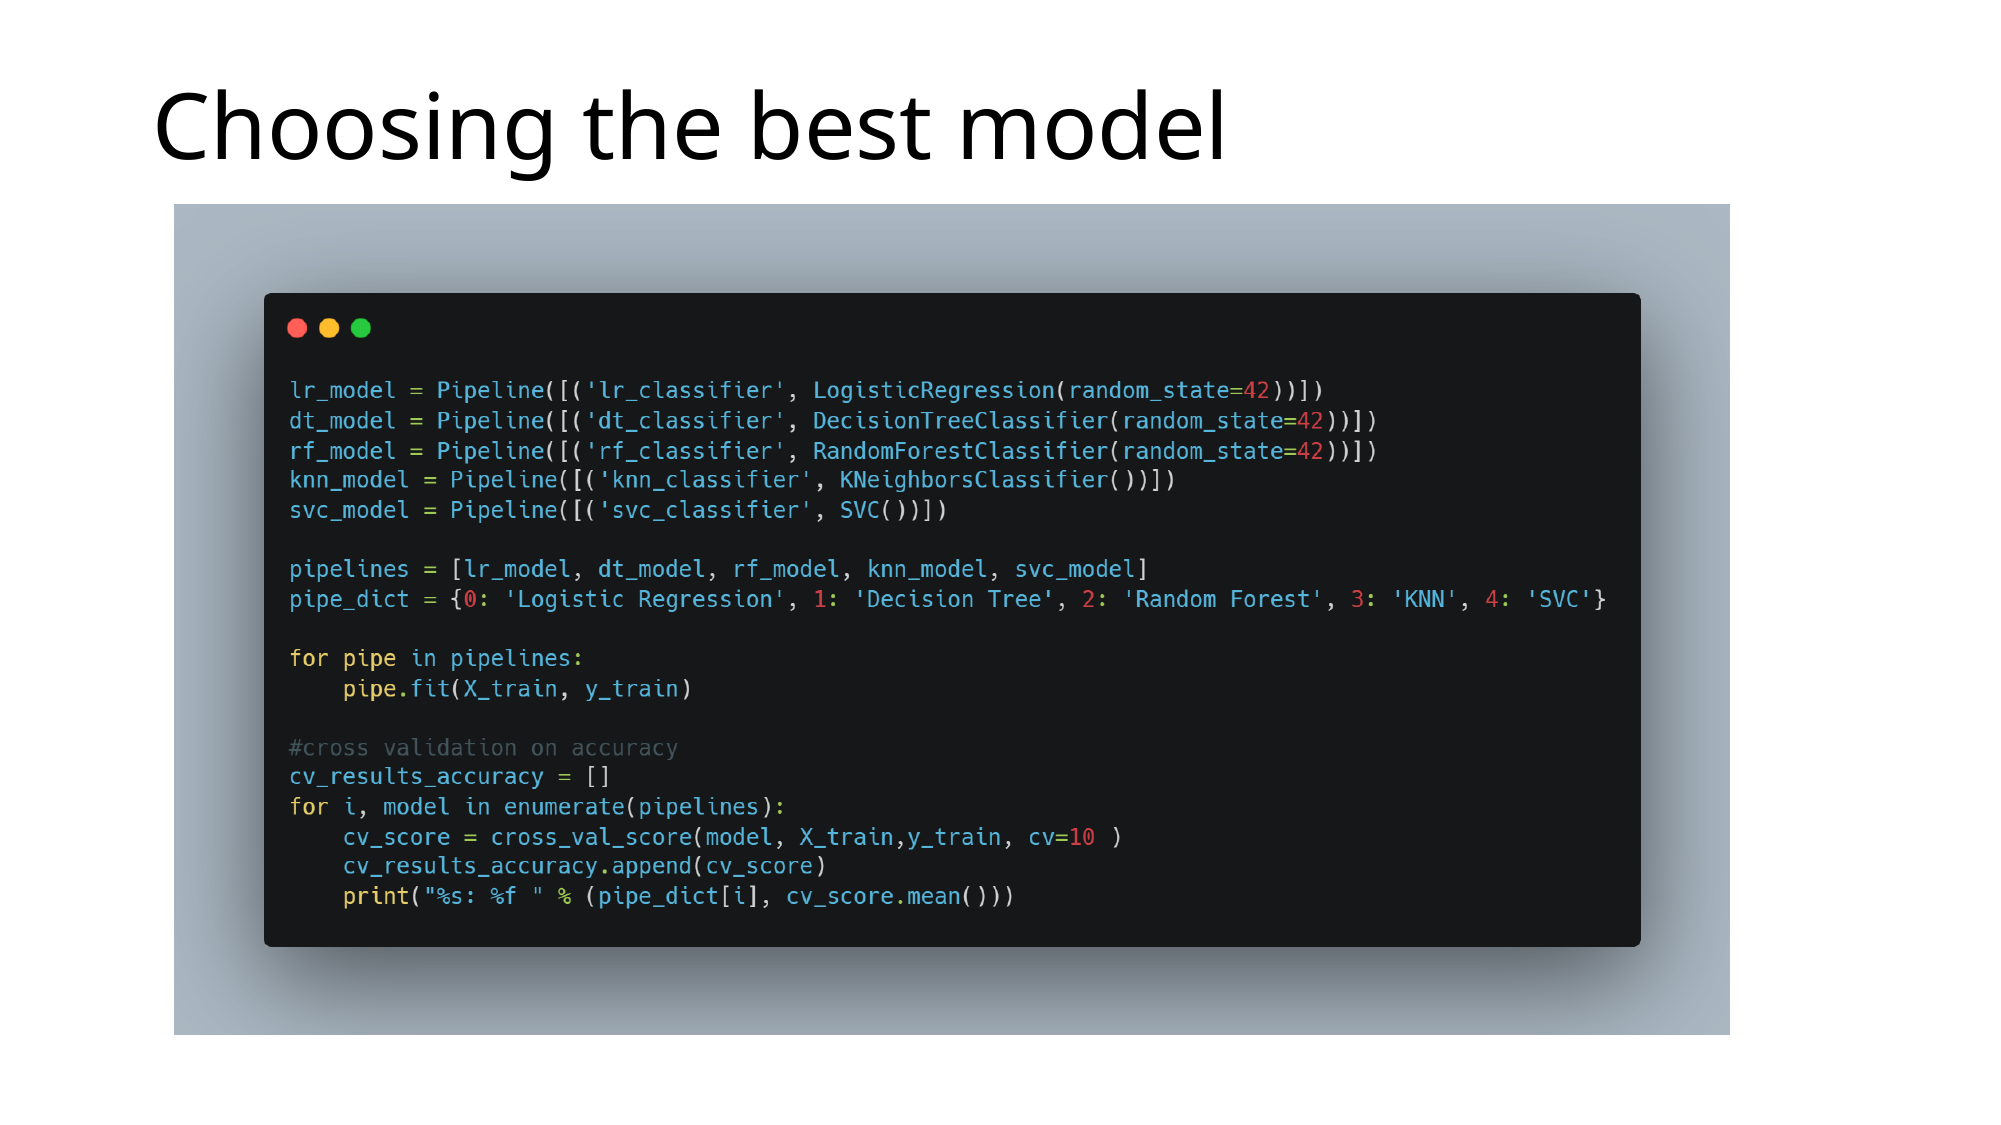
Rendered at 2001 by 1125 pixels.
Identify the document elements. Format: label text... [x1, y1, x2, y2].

picture [174, 204, 1730, 1035]
title Choosing the best model [137, 20, 1863, 239]
